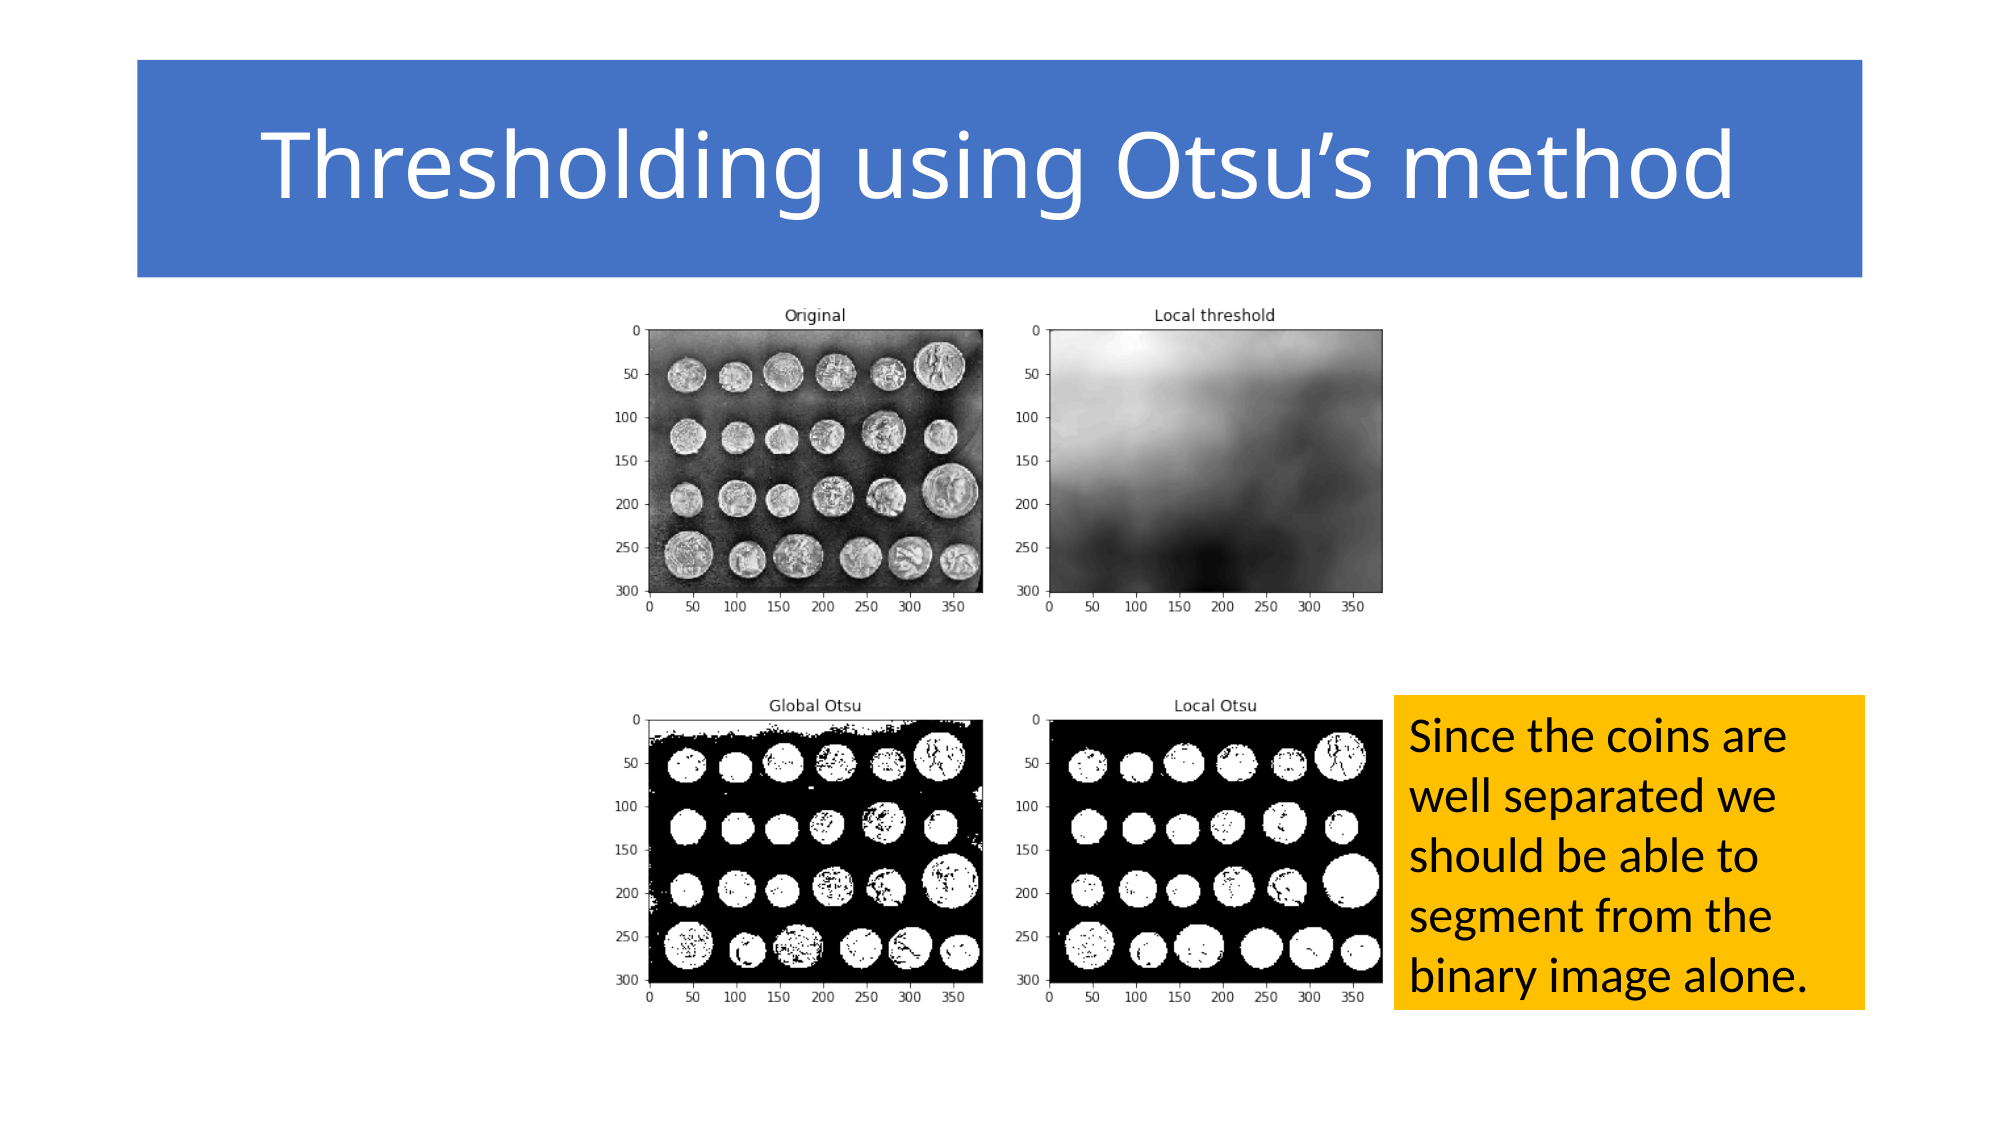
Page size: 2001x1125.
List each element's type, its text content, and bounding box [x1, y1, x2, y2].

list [605, 299, 1395, 1014]
text_box Since the coins are well separated we should be able to segment from the binary image alone. [1395, 695, 1865, 1010]
title Thresholding using Otsu’s method [137, 59, 1863, 278]
